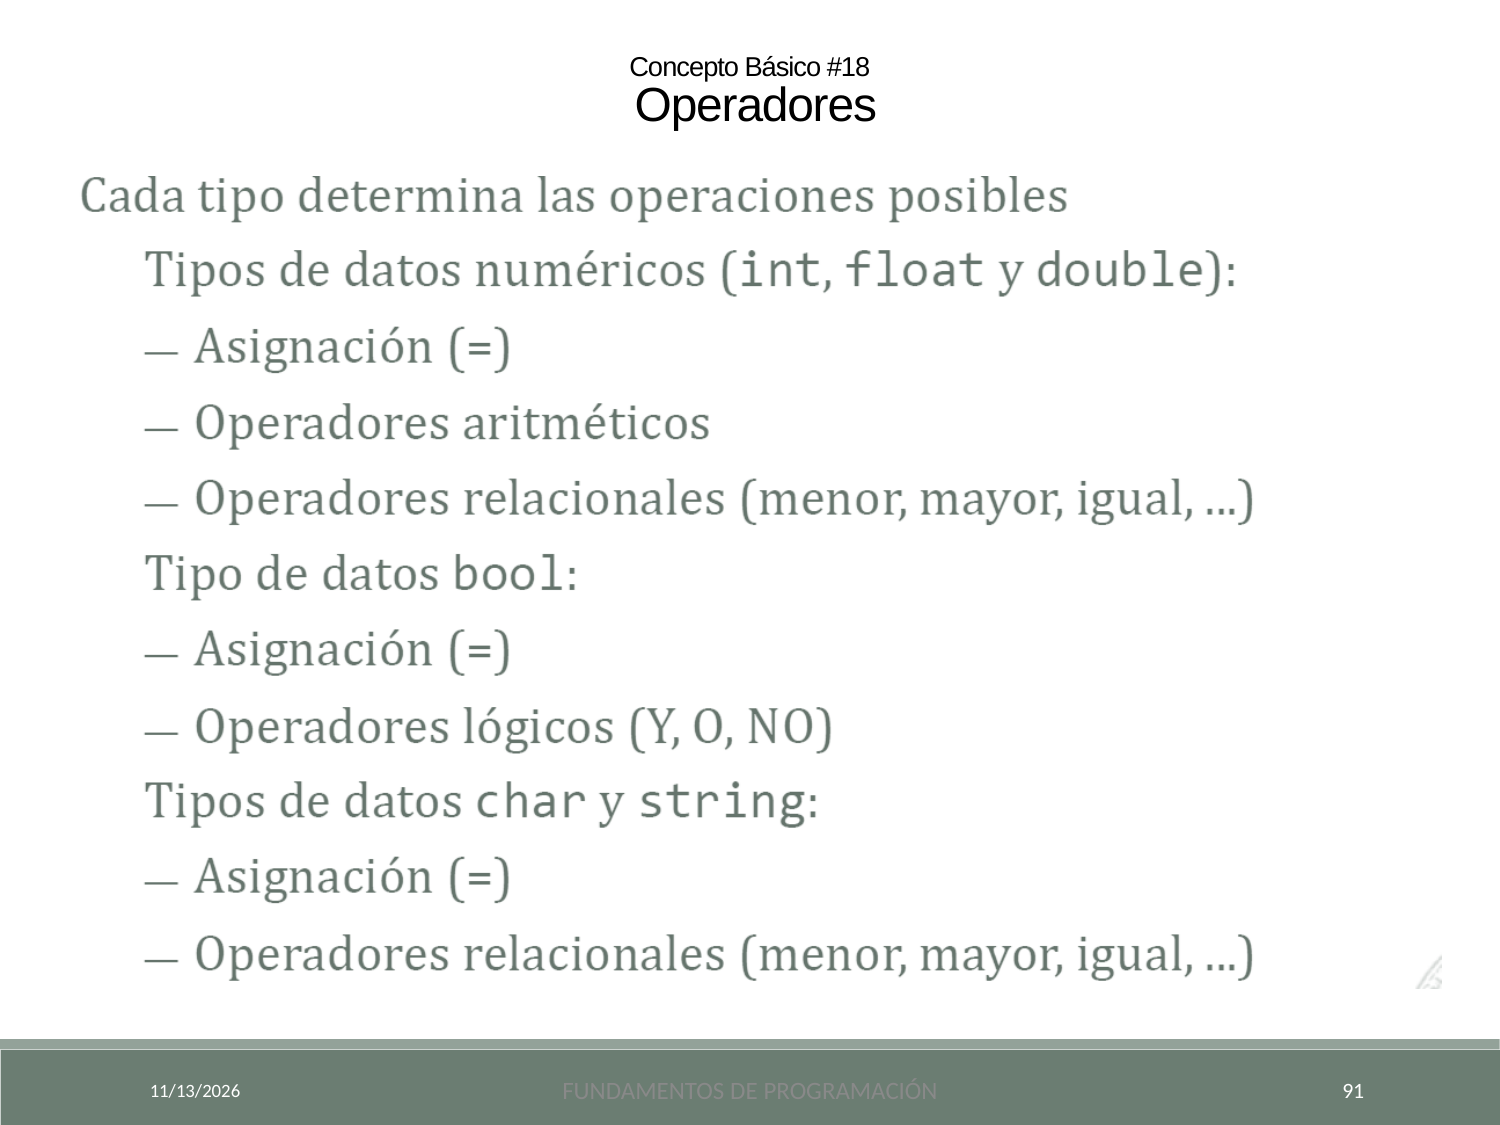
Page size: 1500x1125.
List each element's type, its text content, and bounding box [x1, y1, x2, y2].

footer Fundamentos de Programación [453, 1059, 1047, 1120]
slide_number 91 [1217, 1059, 1380, 1120]
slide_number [134, 1059, 440, 1120]
title Concepto Básico #18 Operadores [0, 47, 1500, 139]
picture [57, 176, 1443, 990]
